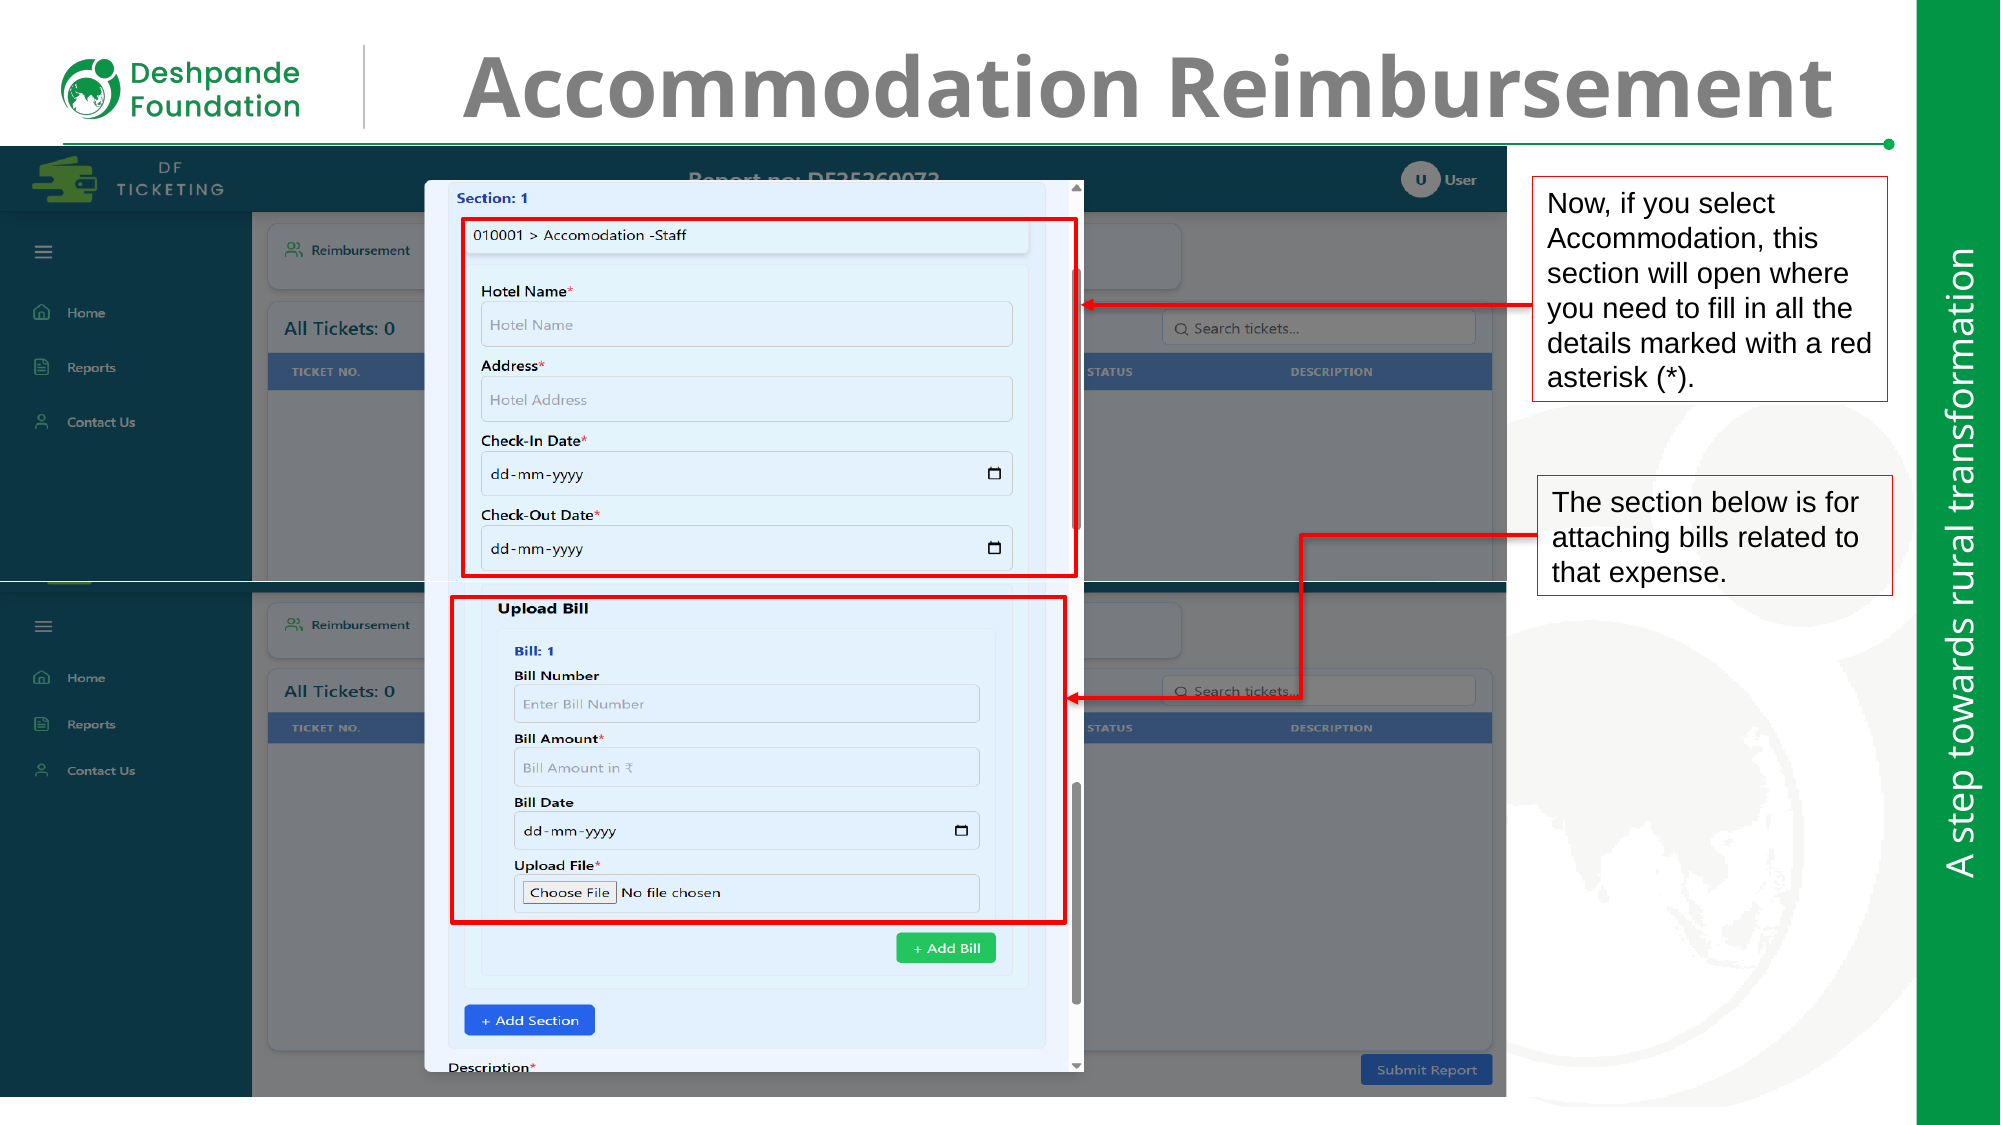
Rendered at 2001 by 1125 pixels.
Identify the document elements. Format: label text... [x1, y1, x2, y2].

picture [61, 59, 299, 119]
picture [0, 582, 1507, 1097]
title Accommodation Reimbursement [415, 35, 1884, 145]
text_box The section below is for attaching bills related to that expense. [1537, 475, 1893, 596]
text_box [1065, 535, 1538, 699]
text_box Now, if you select Accommodation, this section will open where you need to fill in all the details marked with a red asterisk (*). [1532, 176, 1888, 402]
picture [0, 145, 1507, 581]
